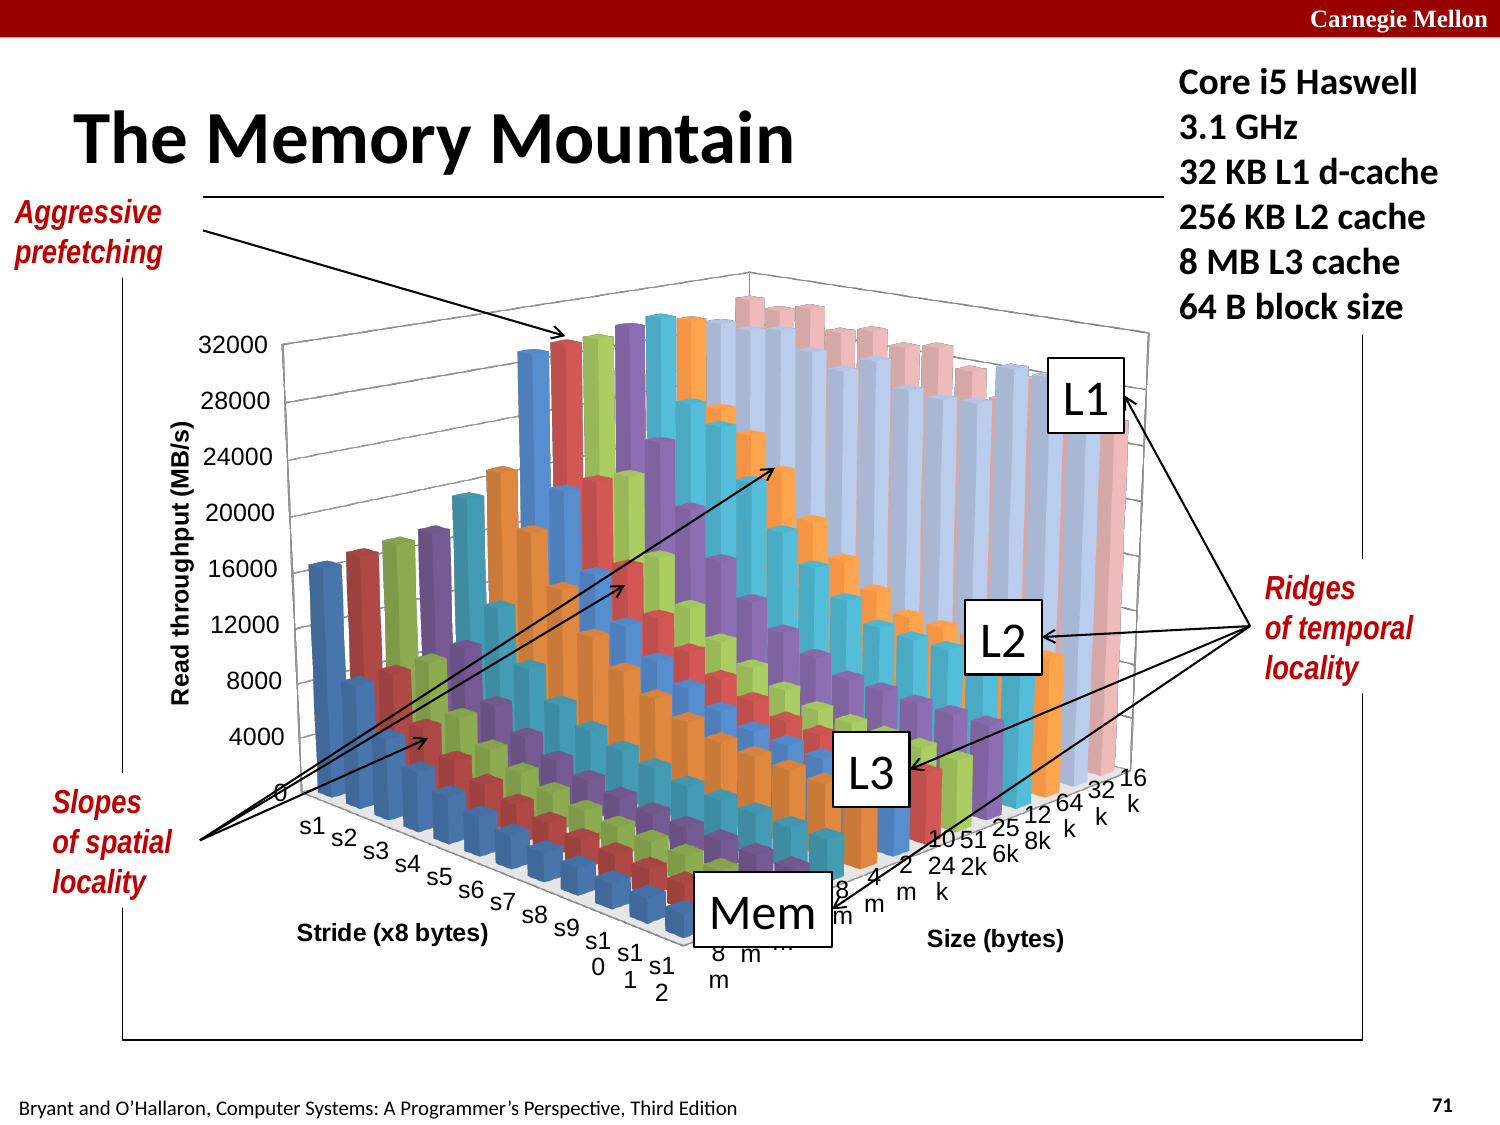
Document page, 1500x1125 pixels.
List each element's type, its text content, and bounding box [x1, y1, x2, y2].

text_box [37, 467, 688, 910]
text_box Core i5 Haswell 3.1 GHz 32 KB L1 d-cache 256 KB L2 cache 8 MB L3 cache 64 B block size [1164, 49, 1454, 335]
title The Memory Mountain [58, 71, 851, 194]
chart [121, 196, 1364, 467]
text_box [0, 182, 566, 337]
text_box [693, 357, 1476, 948]
chart [121, 910, 1364, 1041]
